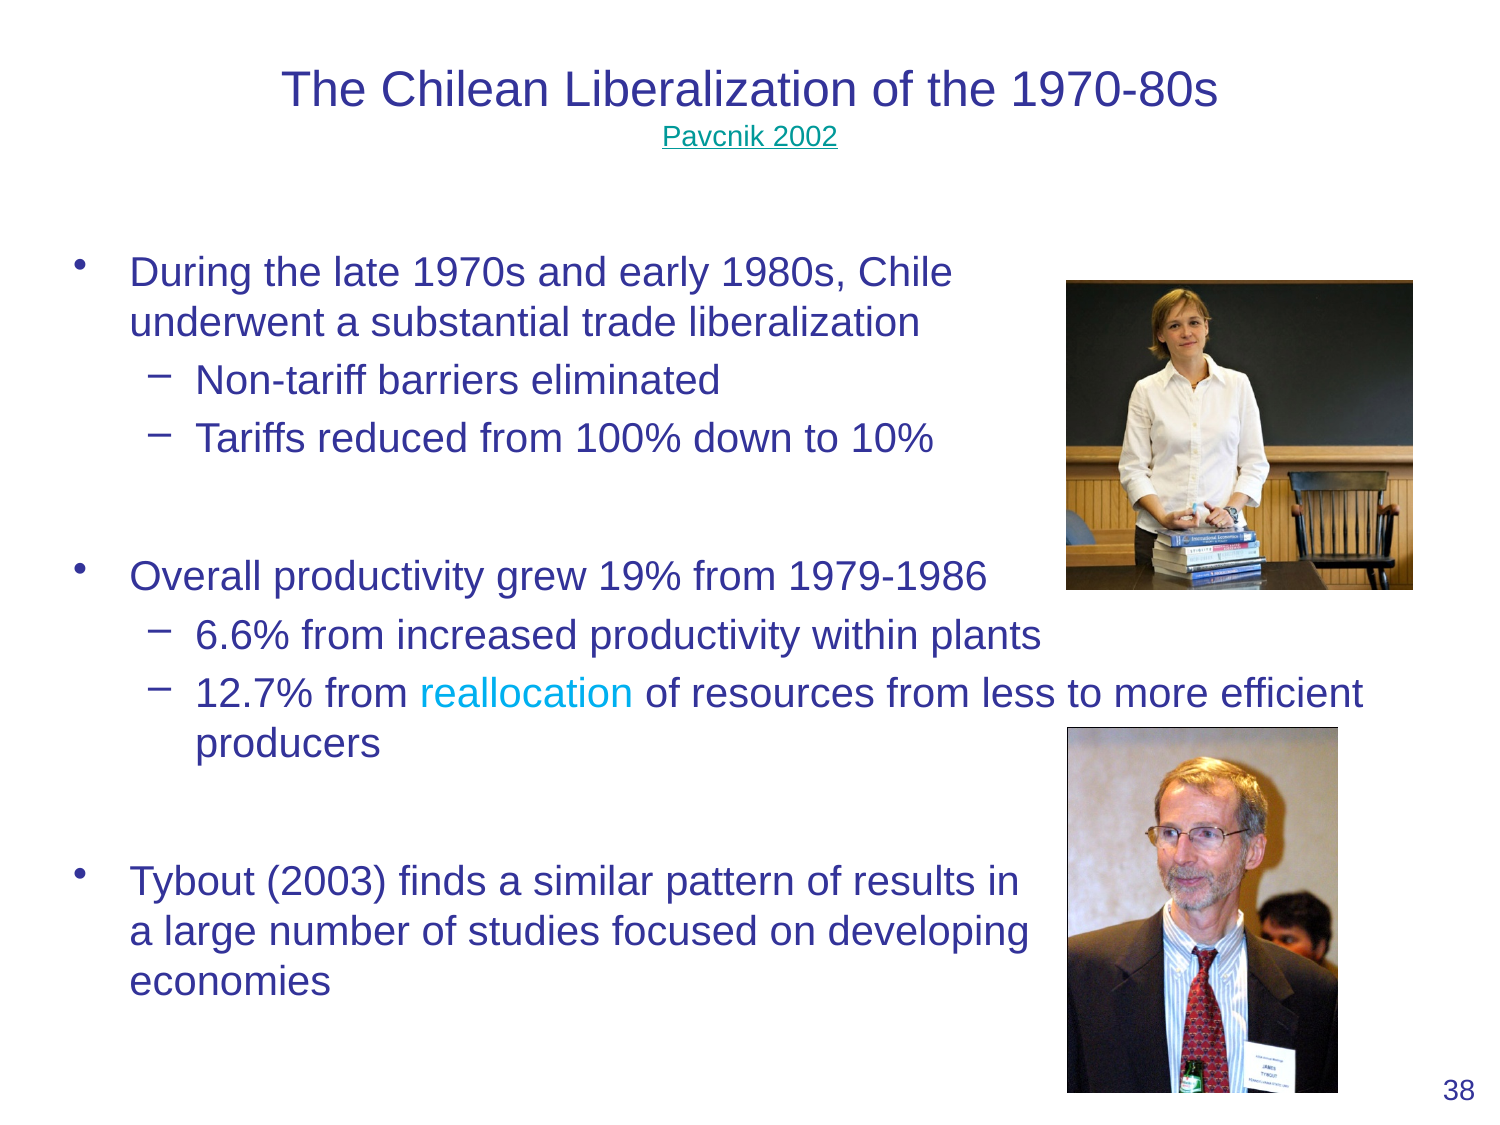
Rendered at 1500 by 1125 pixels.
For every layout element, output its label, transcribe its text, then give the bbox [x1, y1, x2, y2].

title The Chilean Liberalization of the 1970-80s Pavcnik 2002 [57, 44, 1443, 165]
picture [1067, 727, 1338, 1094]
list During the late 1970s and early 1980s, Chile underwent a substantial trade liberalization Non-tariff barriers eliminated Tariffs reduced from 100% down to 10% Overall productivity grew 19% from 1979-1986 6.6% from increased productivity within plants 12.7% from reallocation of resources from less to more efficient producers Tybout (2003) finds a similar pattern of results in a large number of studies focused on developing economies [57, 178, 1437, 1125]
slide_number 38 [1408, 1028, 1491, 1108]
picture [1066, 280, 1413, 590]
